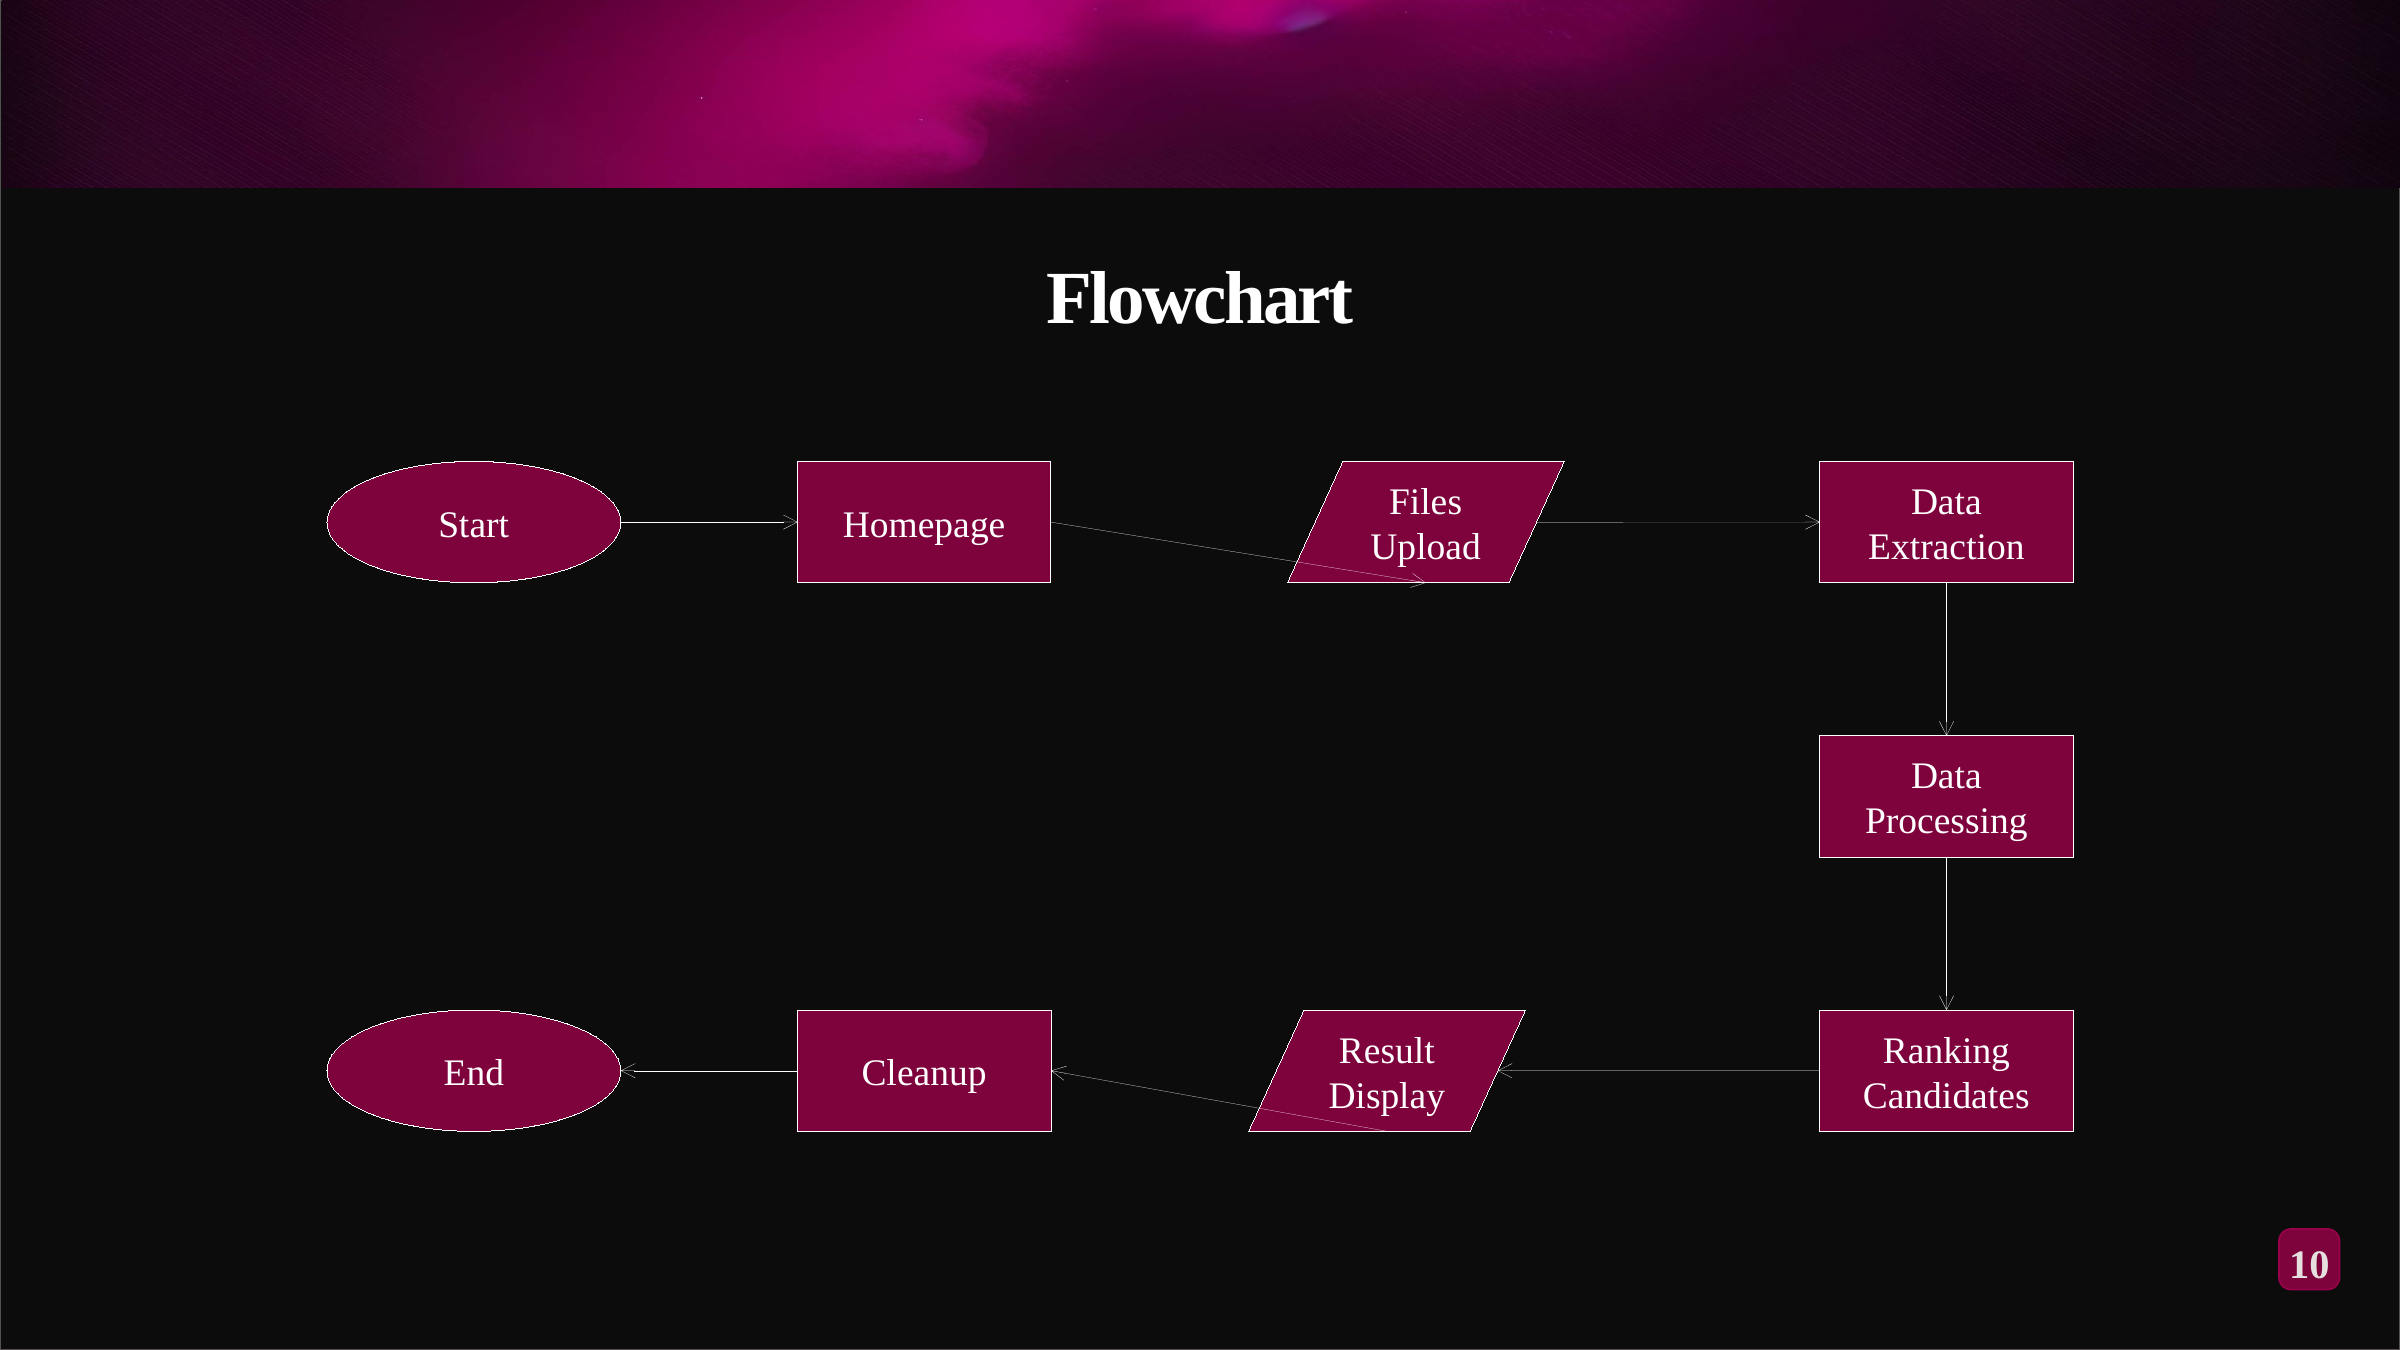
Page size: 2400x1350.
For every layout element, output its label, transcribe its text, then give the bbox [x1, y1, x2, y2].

text_box [0, 0, 2400, 1350]
picture [2, 0, 2400, 188]
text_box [326, 461, 2074, 1132]
text_box Flowchart [1020, 224, 1380, 339]
text_box 10 [2301, 1228, 2318, 1280]
text_box [2278, 1228, 2340, 1290]
